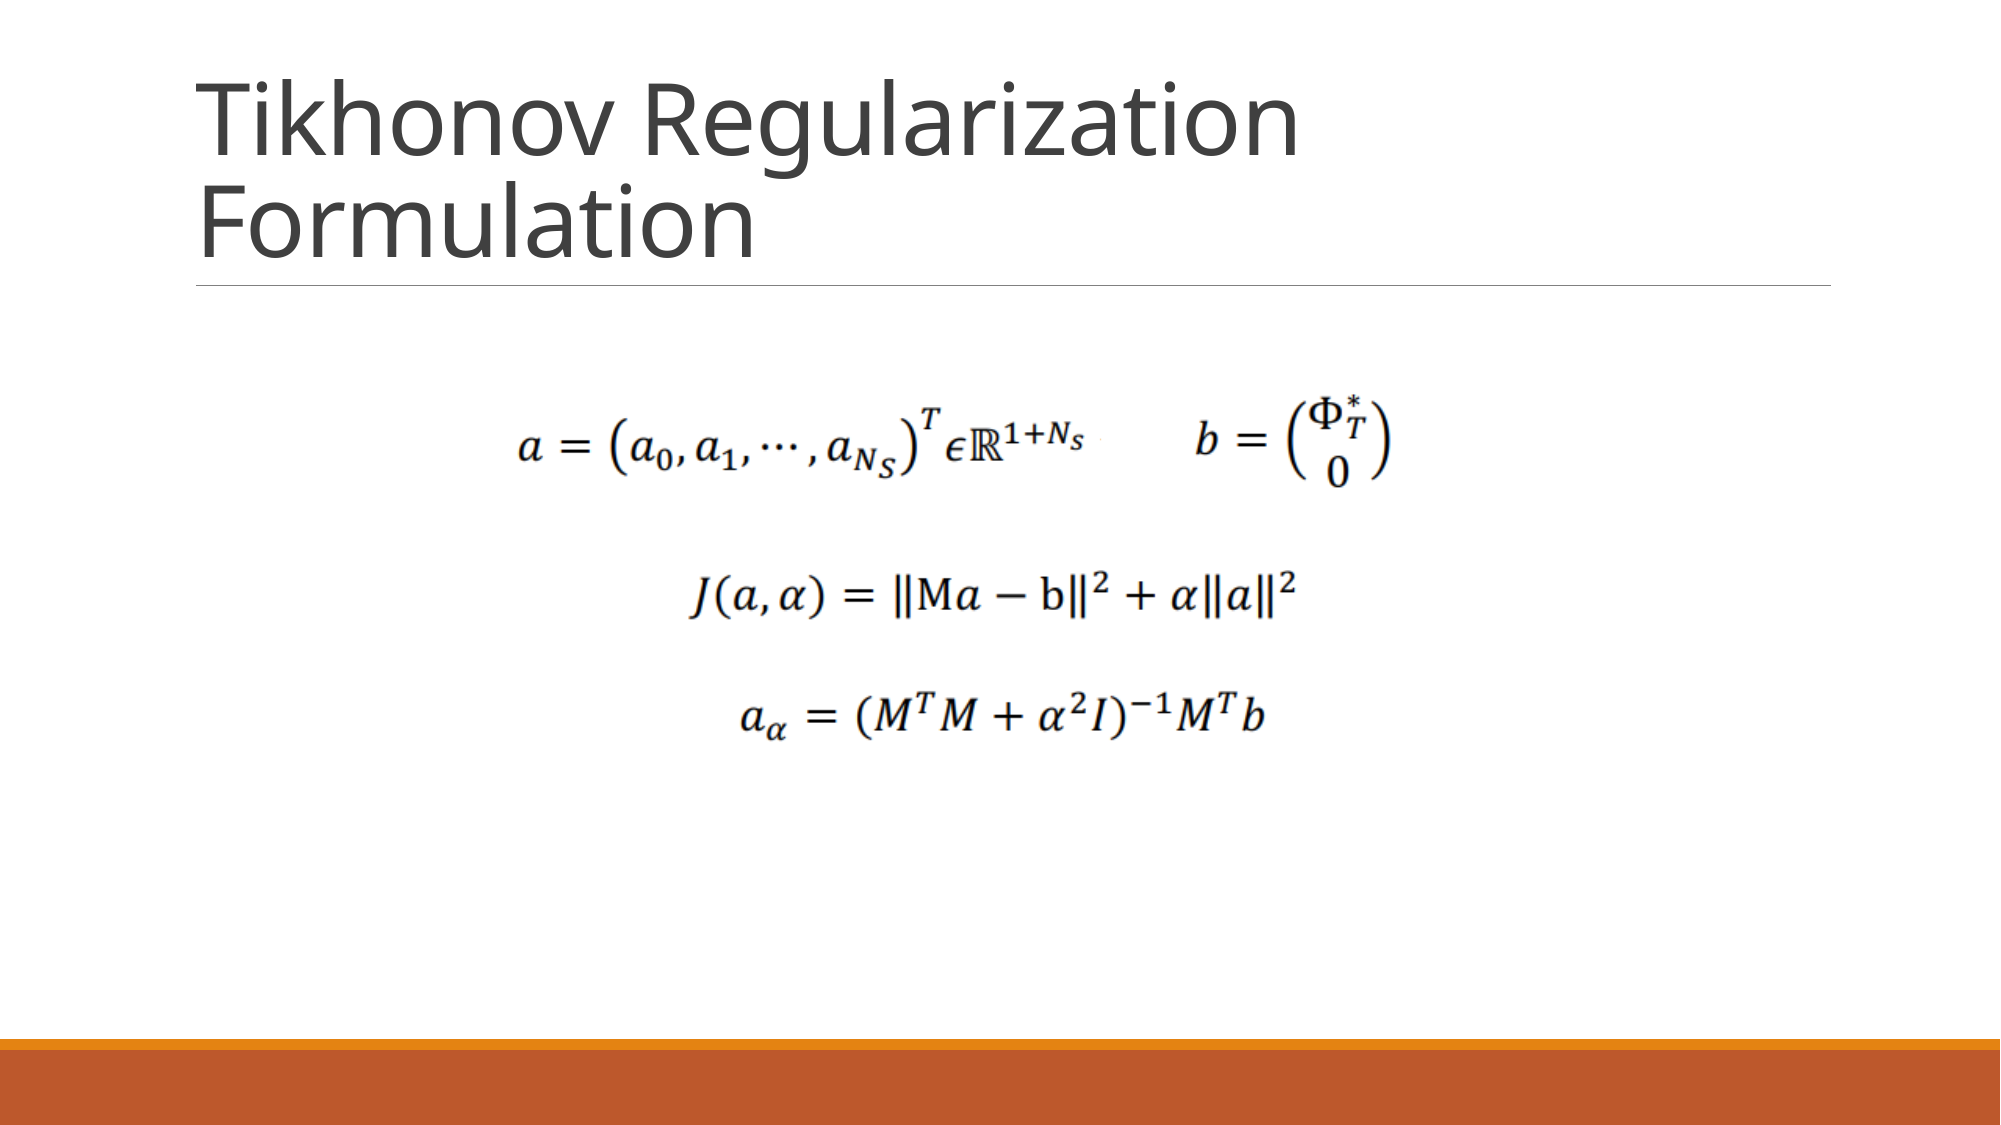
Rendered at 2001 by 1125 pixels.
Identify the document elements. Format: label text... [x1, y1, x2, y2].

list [1186, 379, 1398, 498]
title Tikhonov Regularization Formulation [180, 47, 1830, 285]
picture [506, 405, 1102, 498]
picture [634, 517, 1376, 663]
picture [709, 689, 1270, 746]
